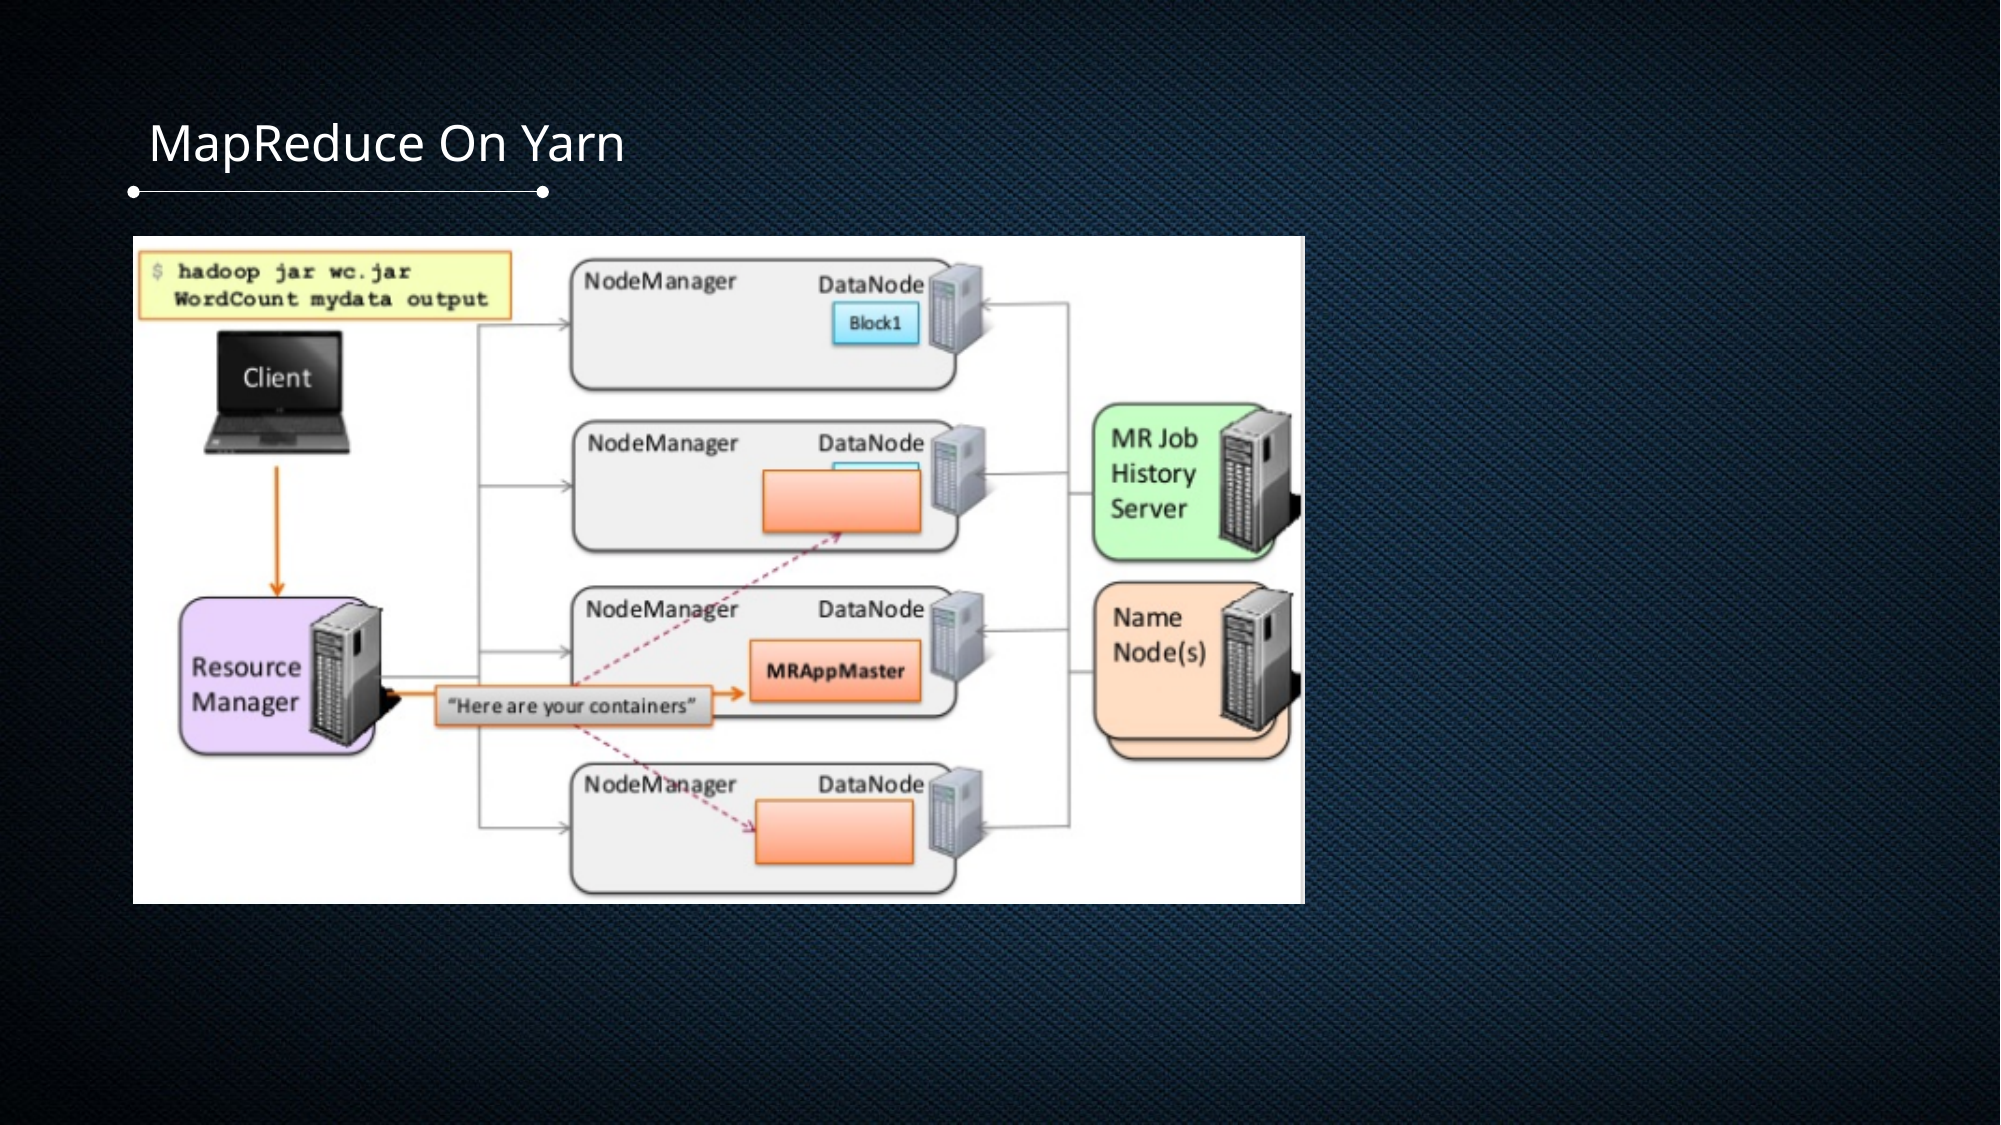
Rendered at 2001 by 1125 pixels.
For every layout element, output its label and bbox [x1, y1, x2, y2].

text_box [133, 103, 849, 192]
picture [0, 0, 2000, 1125]
